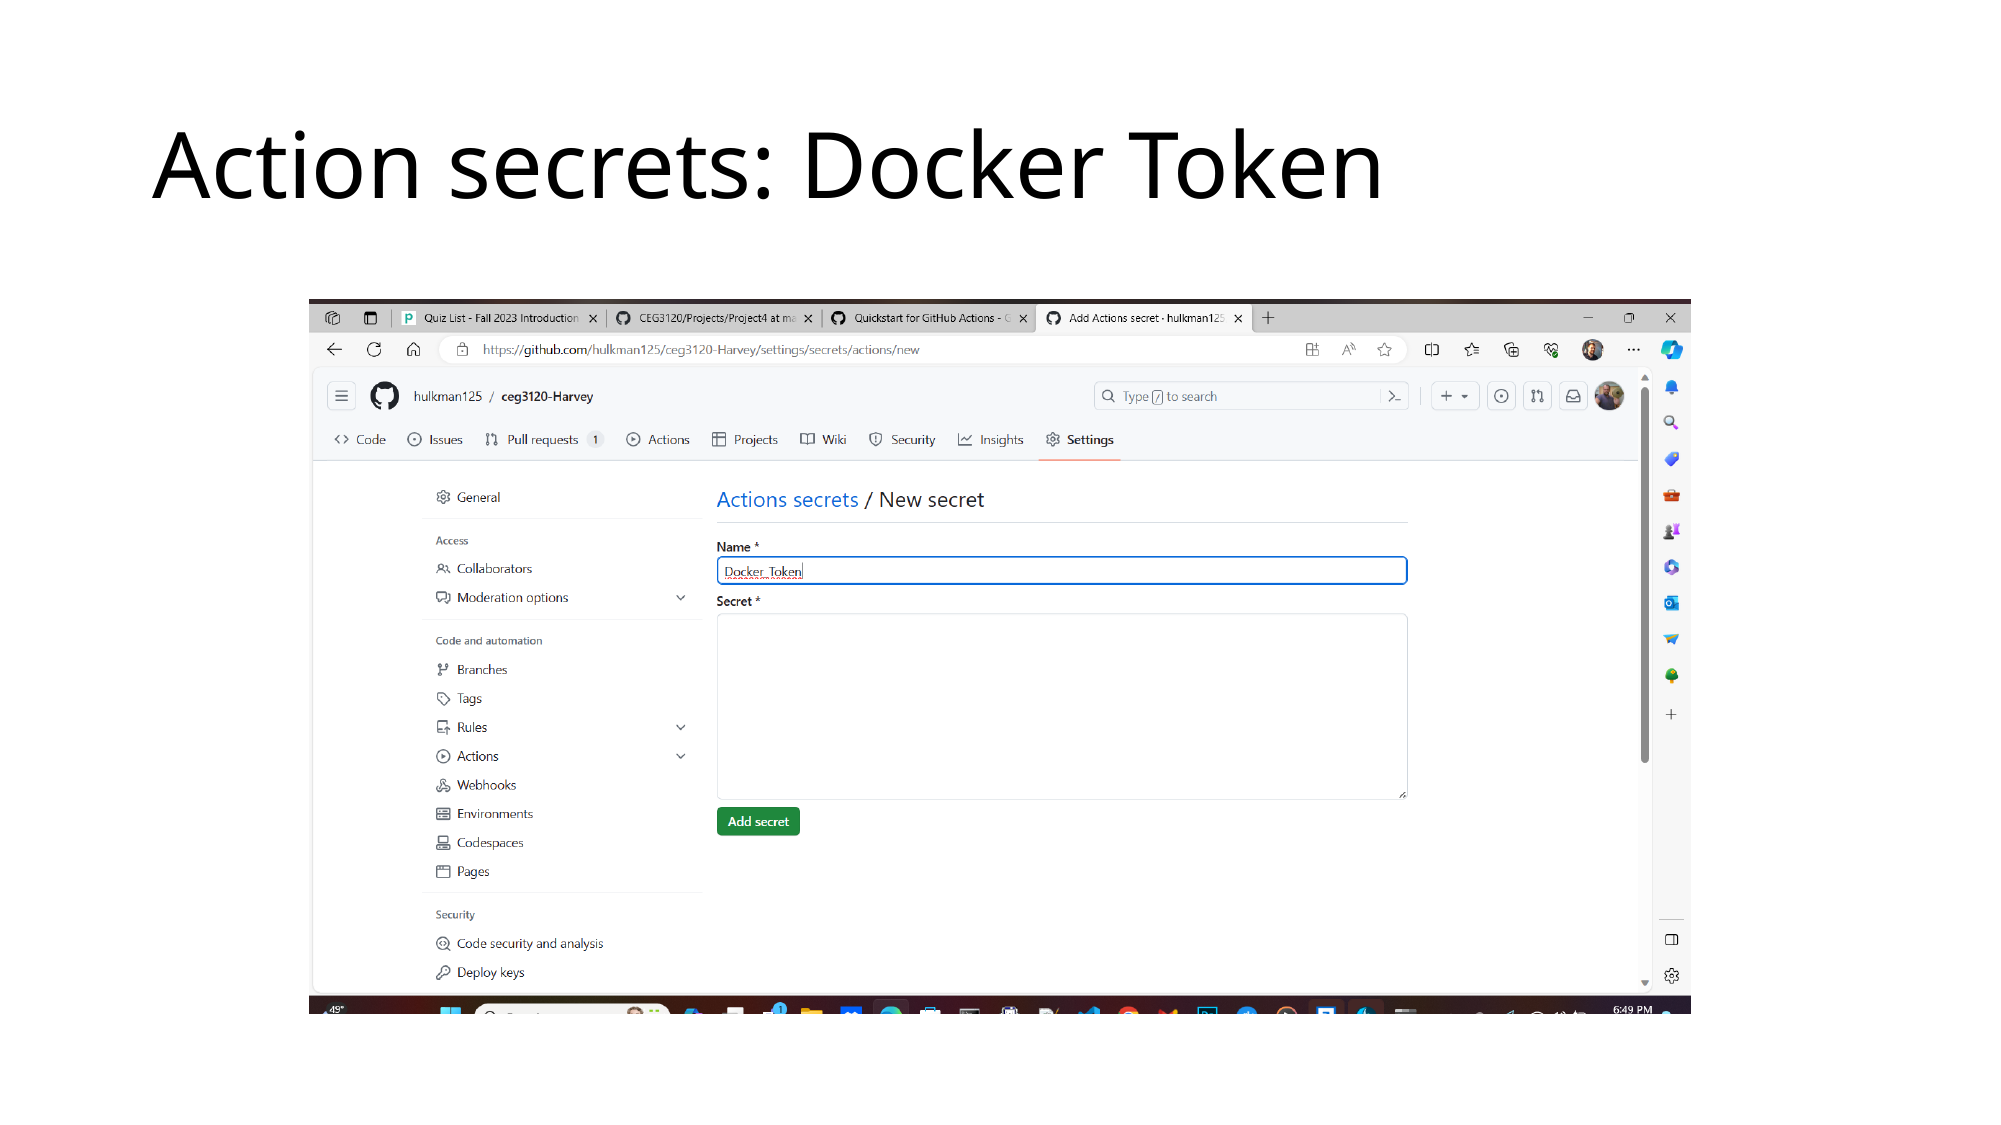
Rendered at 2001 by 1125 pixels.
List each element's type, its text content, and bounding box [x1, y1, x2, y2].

title Action secrets: Docker Token [137, 59, 1863, 278]
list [309, 299, 1691, 1014]
